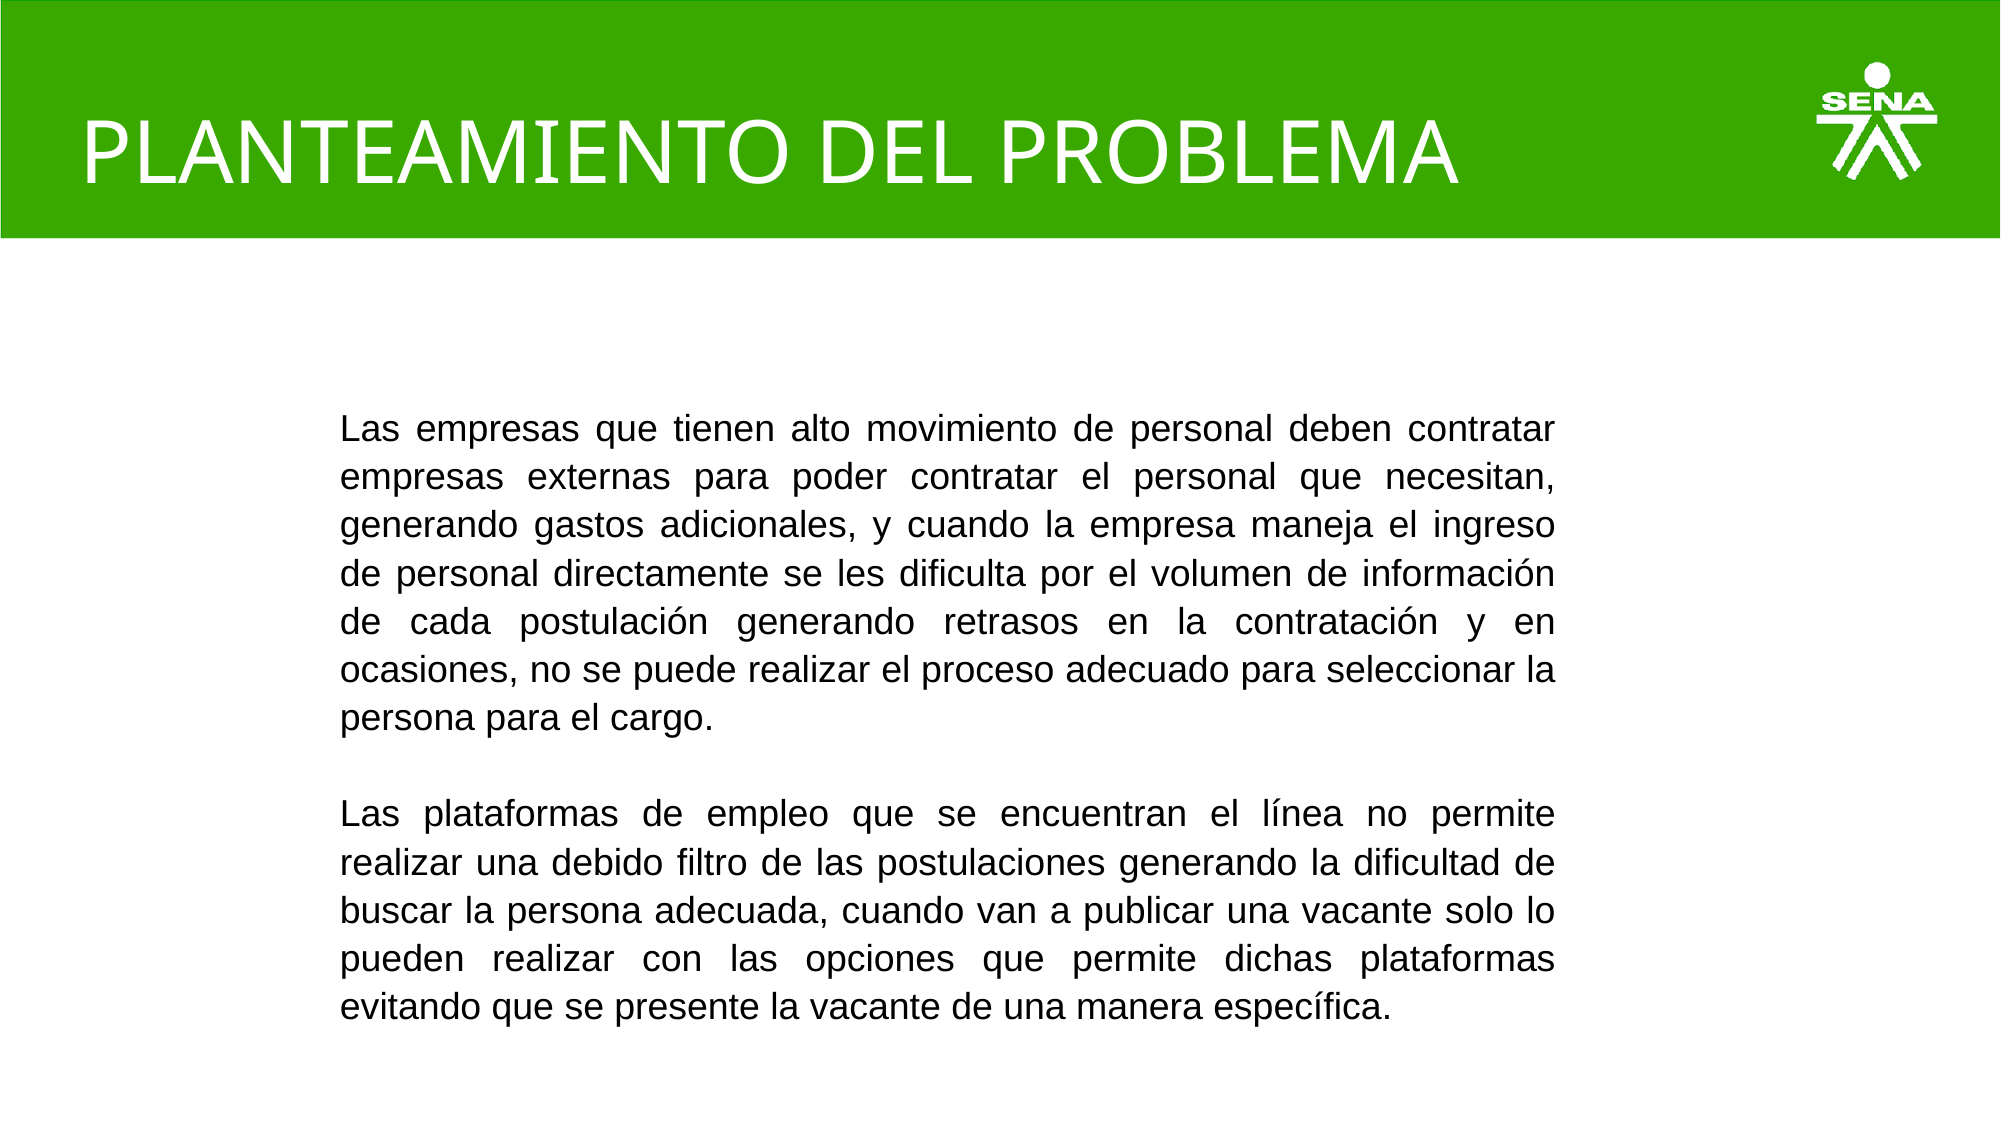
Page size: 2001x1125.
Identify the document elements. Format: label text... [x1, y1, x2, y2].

picture [0, 0, 2001, 1125]
title PLANTEAMIENTO DEL PROBLEMA [64, 71, 1667, 232]
text_box Las empresas que tienen alto movimiento de personal deben contratar empresas externas para poder contratar el personal que necesitan, generando gastos adicionales, y cuando la empresa maneja el ingreso de personal directamente se les dificulta por el volumen de información de cada postulación generando retrasos en la contratación y en ocasiones, no se puede realizar el proceso adecuado para seleccionar la persona para el cargo. Las plataformas de empleo que se encuentran el línea no permite realizar una debido filtro de las postulaciones generando la dificultad de buscar la persona adecuada, cuando van a publicar una vacante solo lo pueden realizar con las opciones que permite dichas plataformas evitando que se presente la vacante de una manera específica. [325, 386, 1571, 1042]
